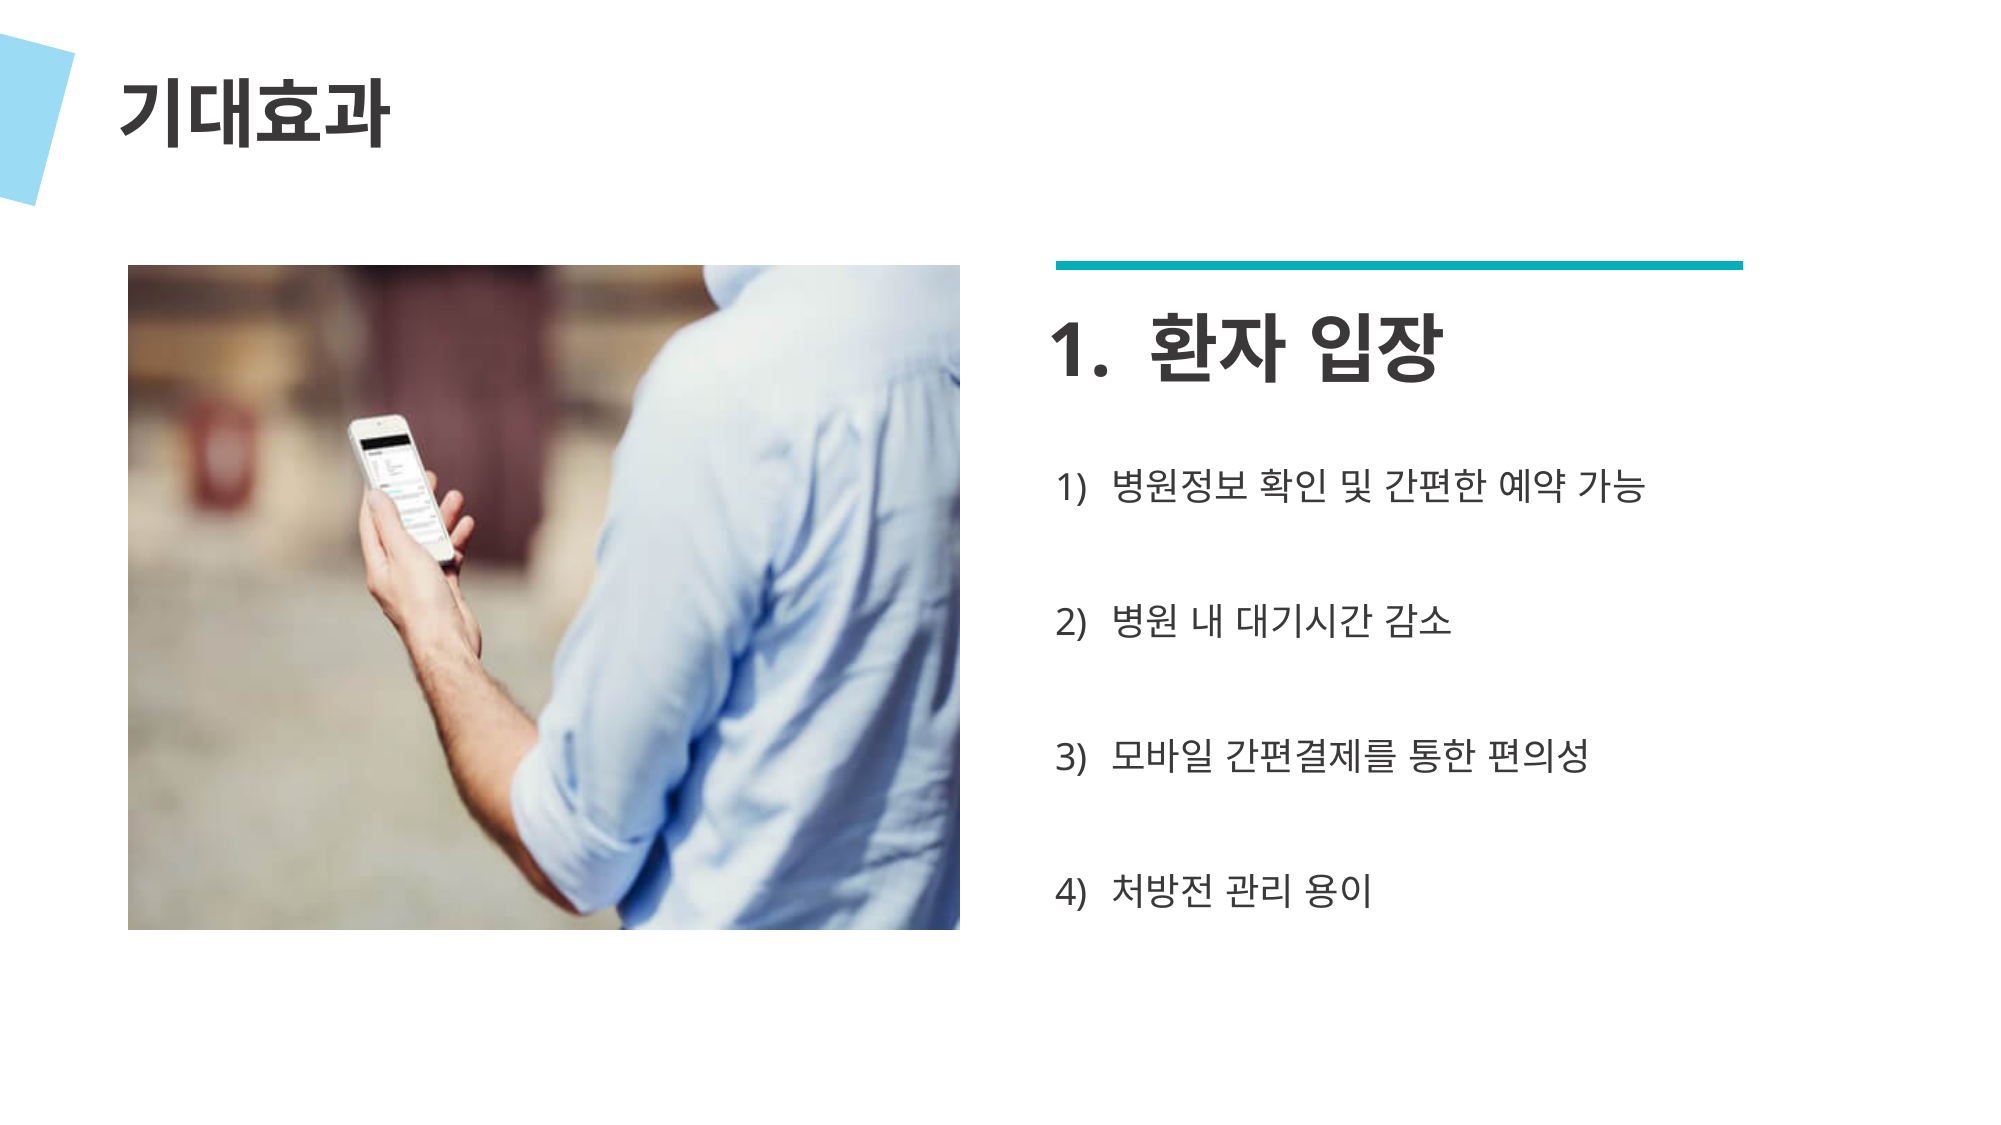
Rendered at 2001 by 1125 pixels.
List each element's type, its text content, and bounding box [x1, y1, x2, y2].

picture [128, 265, 960, 930]
text_box [0, 32, 77, 208]
text_box 1. 환자 입장 [1032, 294, 1461, 400]
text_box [102, 59, 986, 207]
text_box 병원정보 확인 및 간편한 예약 가능 병원 내 대기시간 감소 모바일 간편결제를 통한 편의성 처방전 관리 용이 [1040, 455, 1744, 955]
